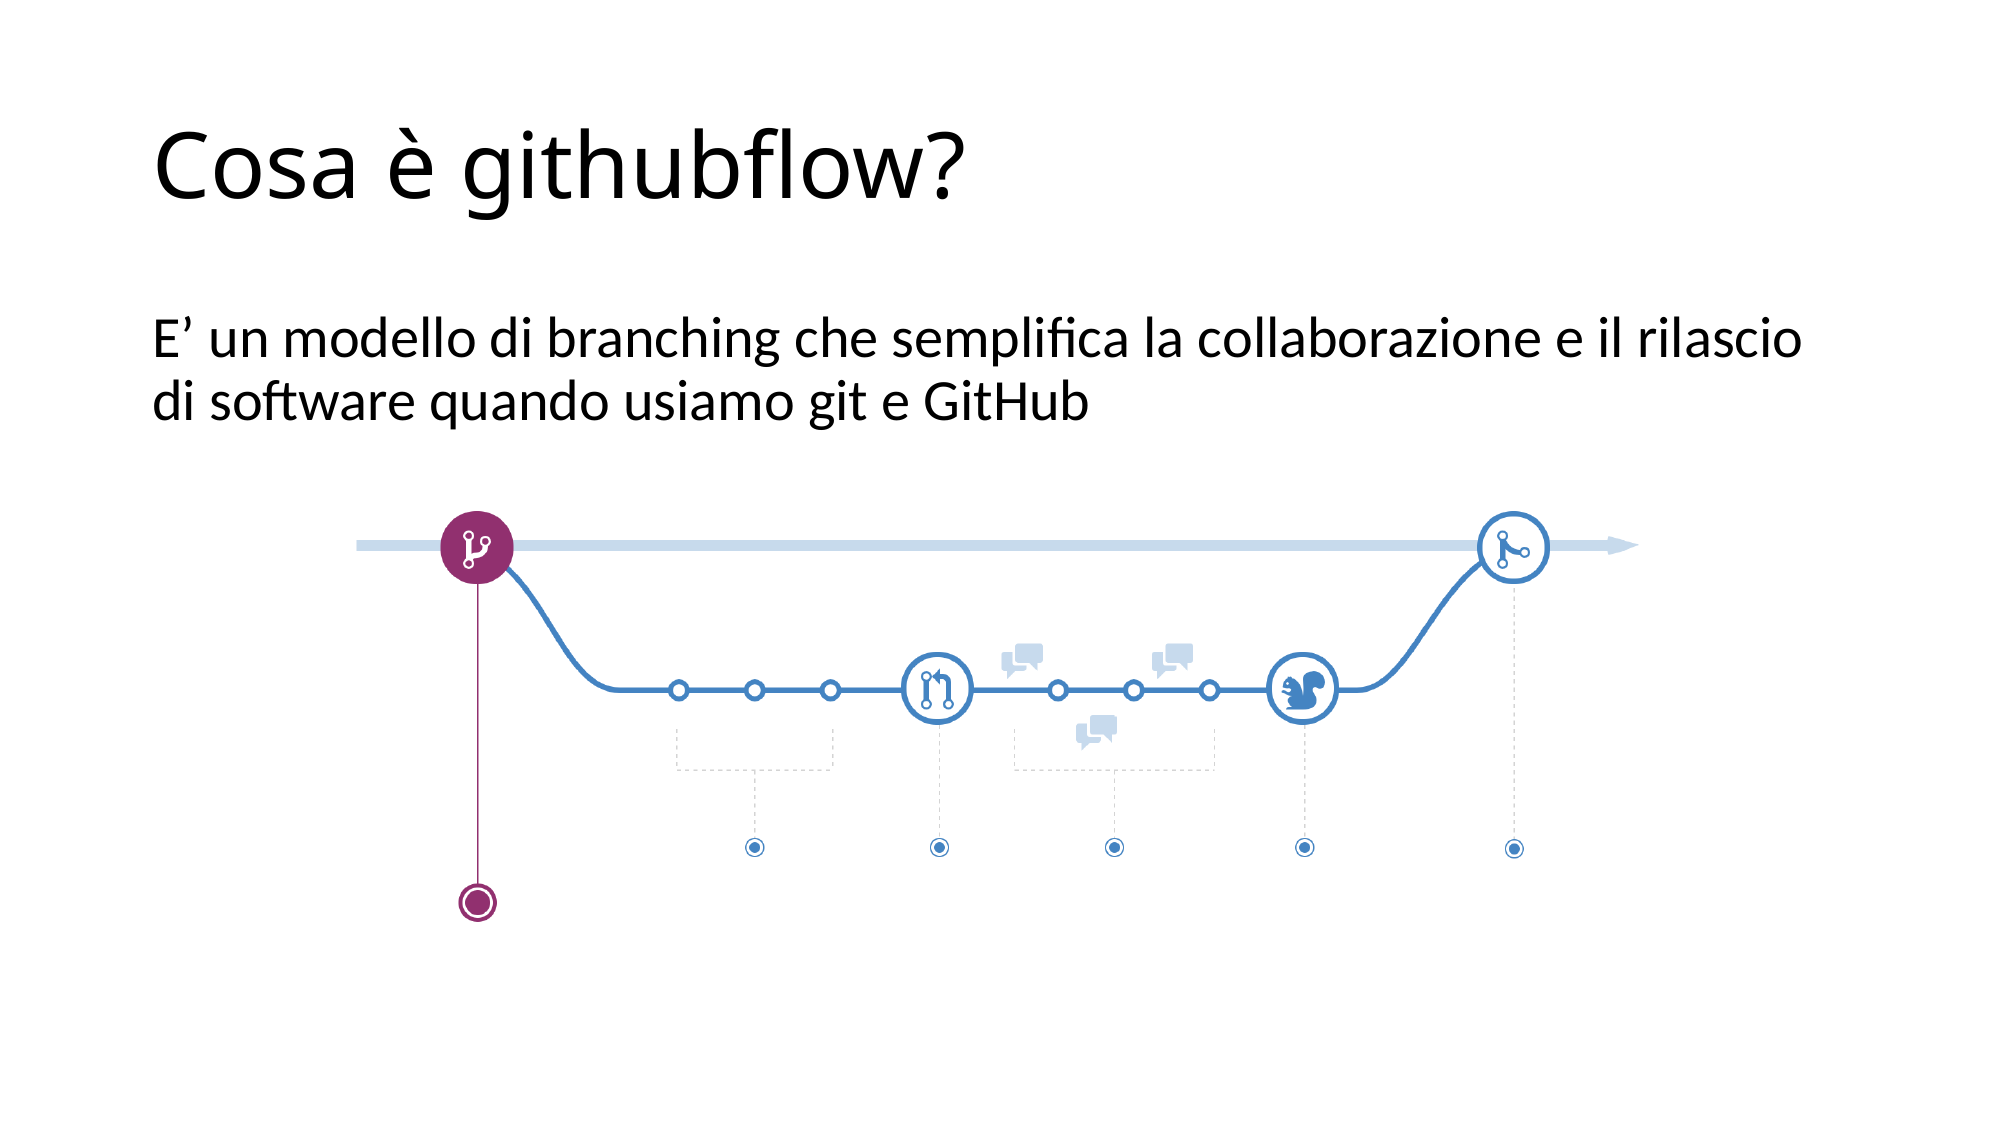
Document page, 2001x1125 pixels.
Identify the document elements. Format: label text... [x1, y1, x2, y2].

list E’ un modello di branching che semplifica la collaborazione e il rilascio di software quando usiamo git e GitHub [137, 299, 1863, 1014]
picture [323, 479, 1678, 963]
title Cosa è githubflow? [137, 59, 1863, 278]
